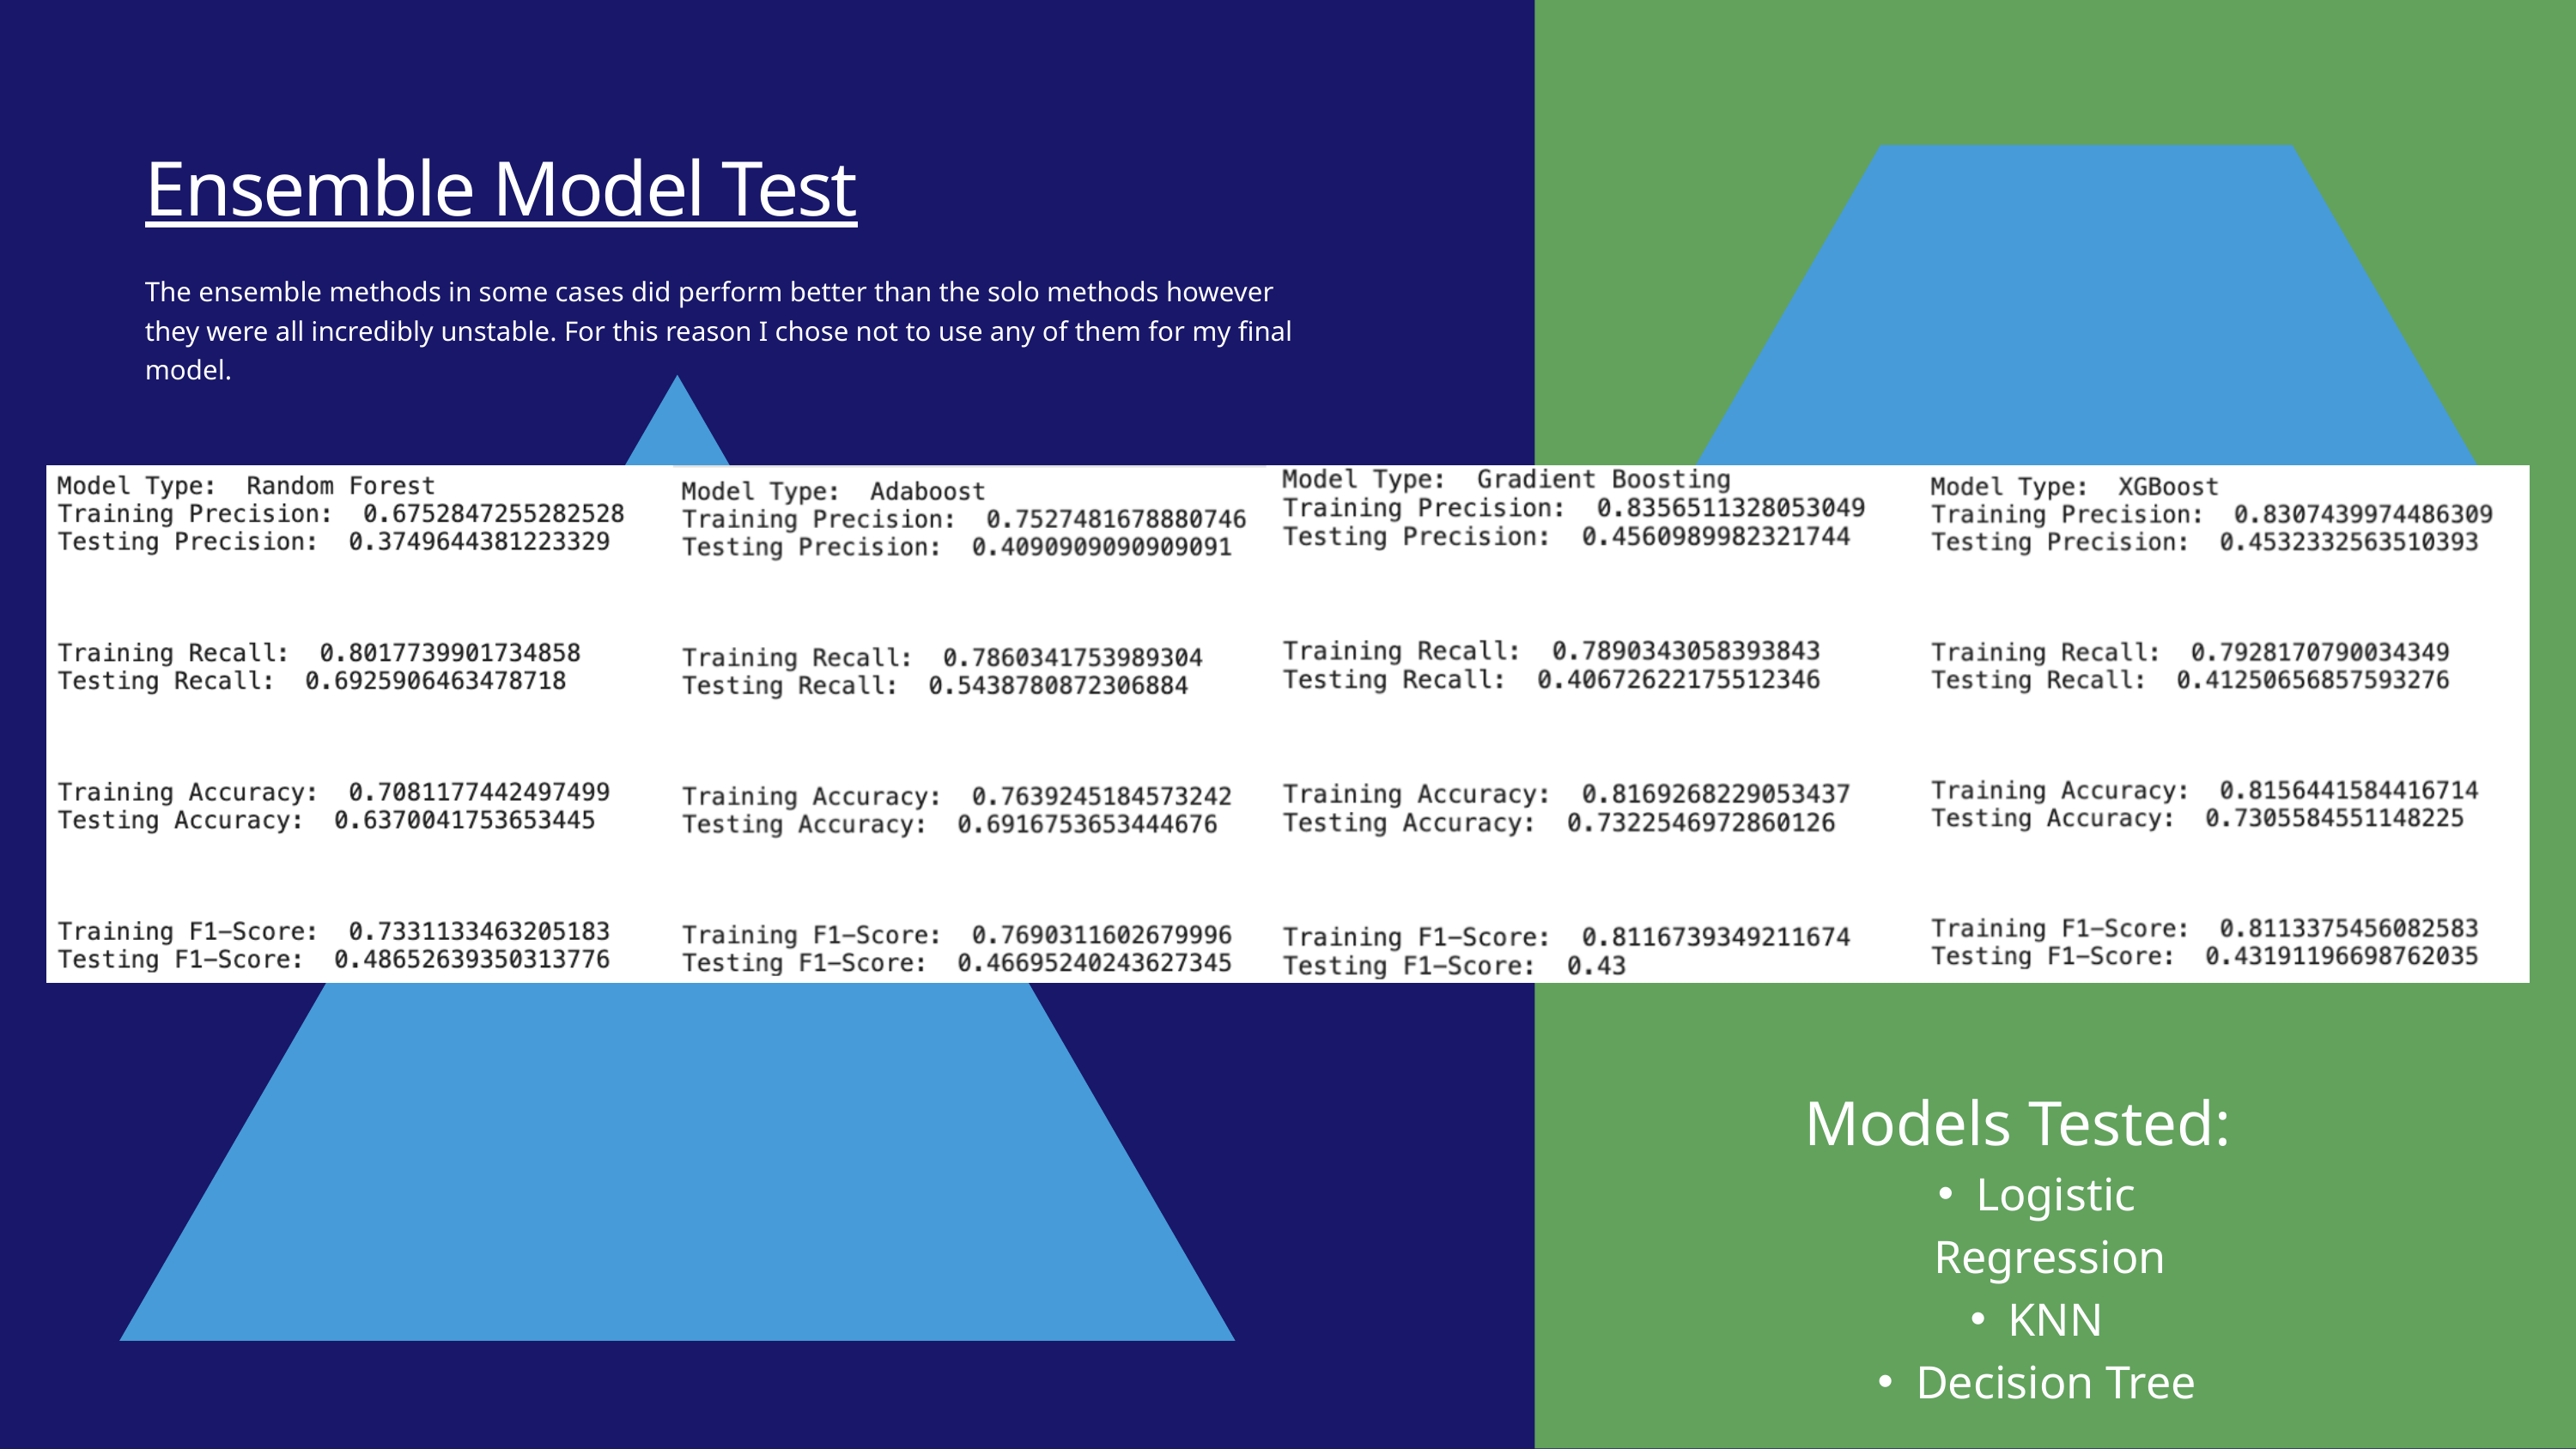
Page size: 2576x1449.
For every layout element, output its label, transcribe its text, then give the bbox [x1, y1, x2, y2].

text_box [118, 993, 1236, 1342]
picture [46, 465, 2530, 984]
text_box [144, 144, 1321, 382]
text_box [1674, 144, 2499, 464]
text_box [118, 374, 1236, 464]
text_box Models Tested: Logistic Regression KNN Decision Tree [1783, 1072, 2253, 1408]
text_box [1534, 0, 2576, 1449]
